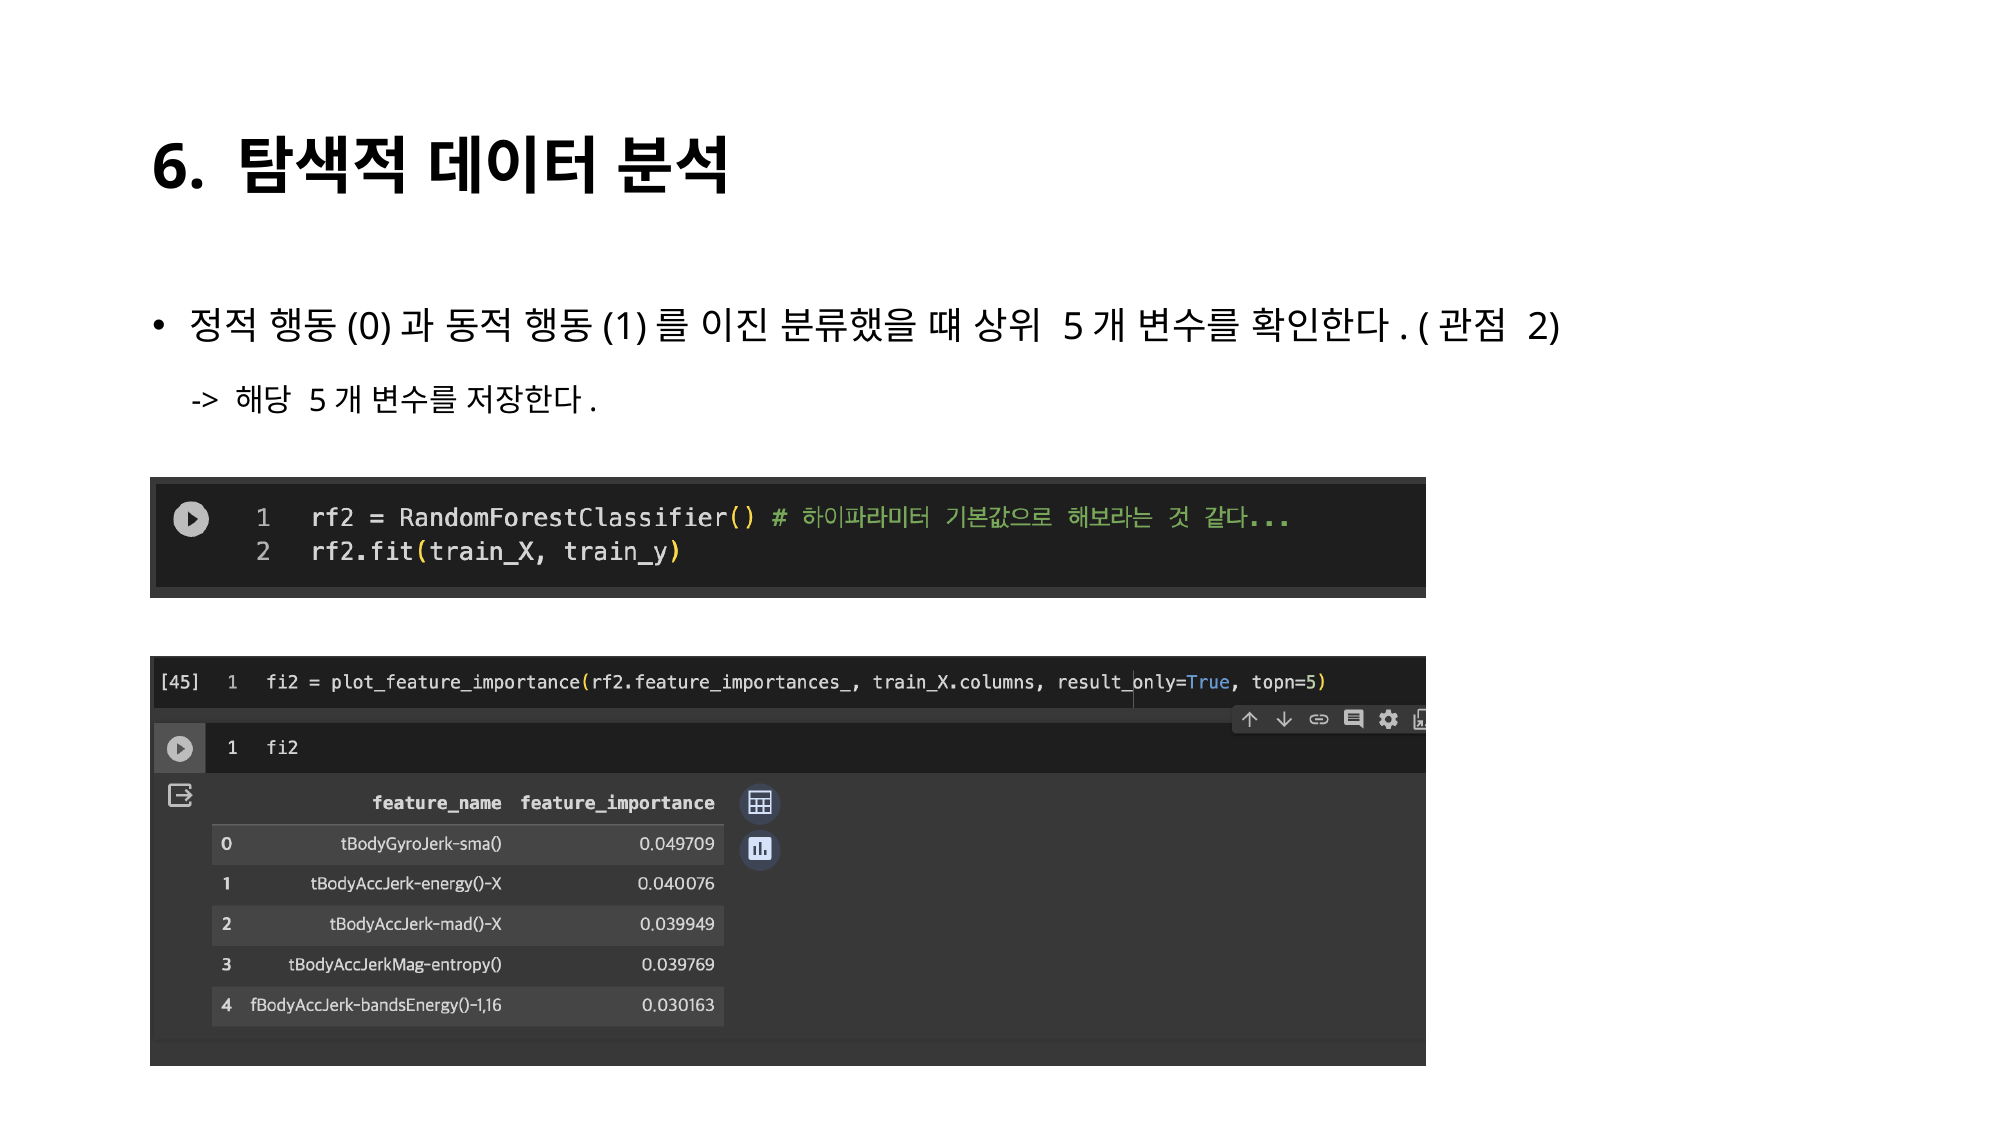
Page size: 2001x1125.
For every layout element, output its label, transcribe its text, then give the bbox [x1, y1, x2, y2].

list 정적 행동(0)과 동적 행동(1)를 이진 분류했을 떄 상위 5개 변수를 확인한다. (관점 2) -> 해당 5개 변수를 저장한다. [137, 299, 1863, 1014]
picture [150, 477, 1426, 598]
picture [150, 656, 1426, 1066]
title 6. 탐색적 데이터 분석 [137, 59, 1863, 278]
